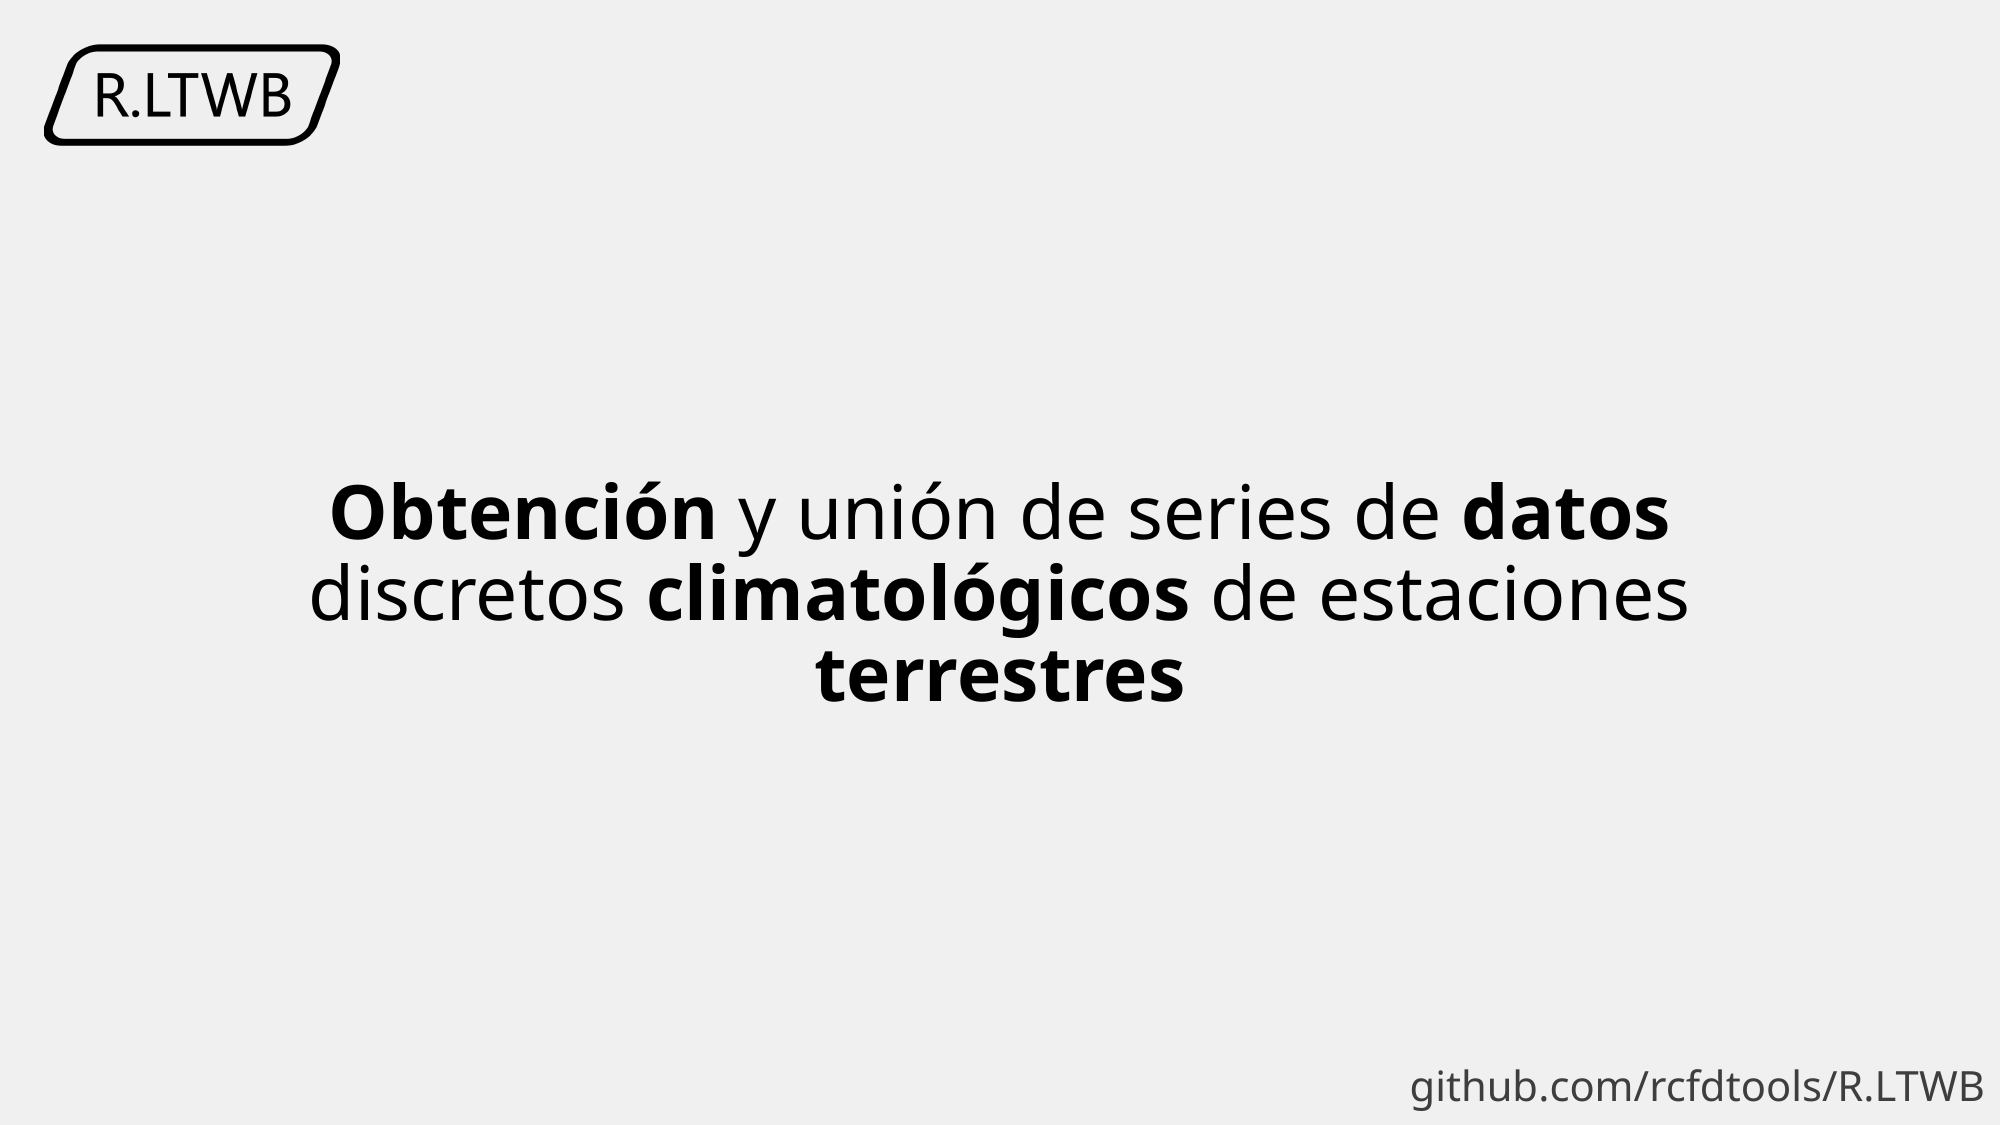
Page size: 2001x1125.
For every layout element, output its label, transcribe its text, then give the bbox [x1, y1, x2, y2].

title Obtención y unión de series de datos discretos climatológicos de estaciones terrestres [147, 467, 1853, 658]
text_box github.com/rcfdtools/R.LTWB [0, 1051, 2000, 1125]
picture [44, 44, 340, 146]
